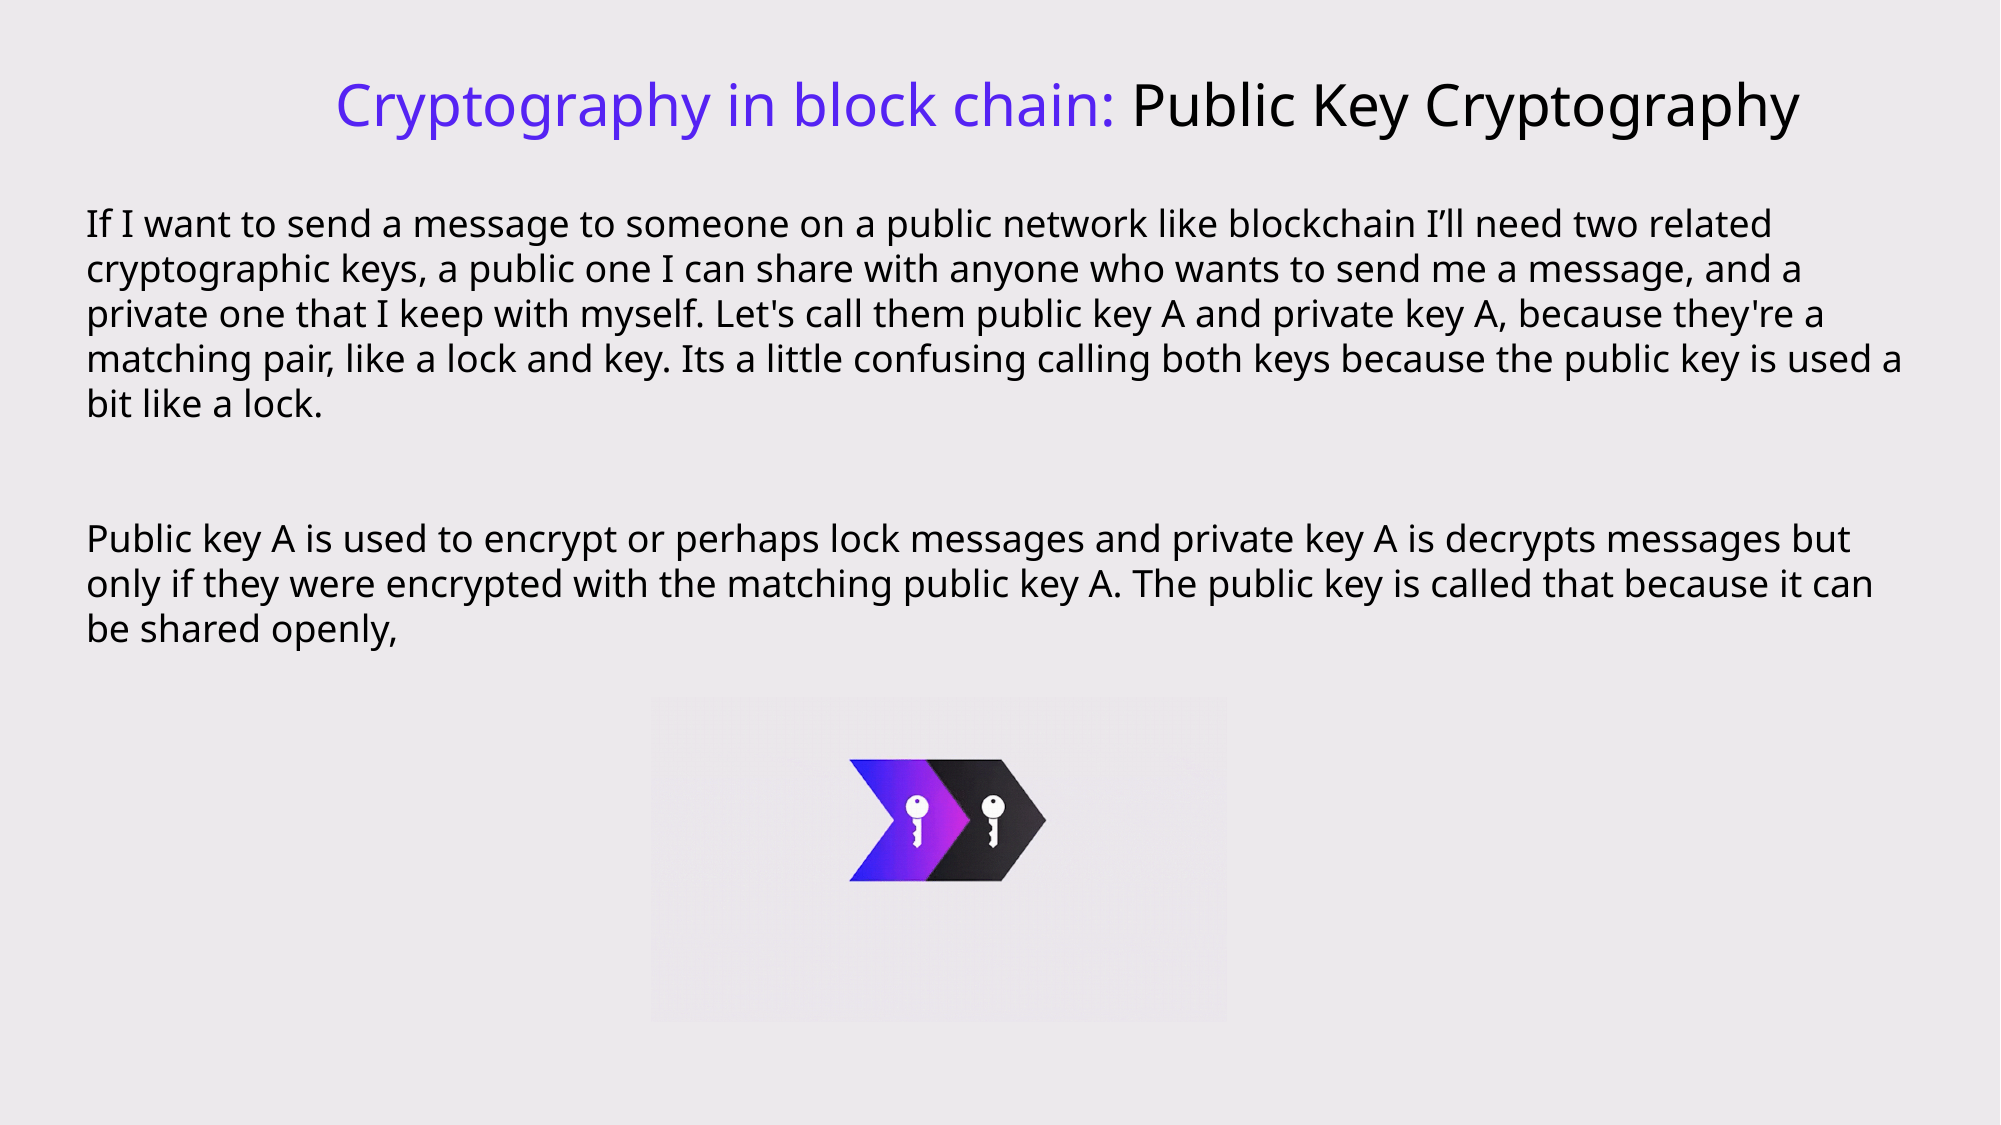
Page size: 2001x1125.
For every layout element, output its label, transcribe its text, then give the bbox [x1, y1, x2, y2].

text_box Cryptography in block chain: Public Key Cryptography [321, 60, 1836, 146]
picture [650, 696, 1228, 1022]
text_box If I want to send a message to someone on a public network like blockchain I’ll need two related cryptographic keys, a public one I can share with anyone who wants to send me a message, and a private one that I keep with myself. Let's call them public key A and private key A, because they're a matching pair, like a lock and key. Its a little confusing calling both keys because the public key is used a bit like a lock. Public key A is used to encrypt or perhaps lock messages and private key A is decrypts messages but only if they were encrypted with the matching public key A. The public key is called that because it can be shared openly, [71, 193, 1929, 703]
